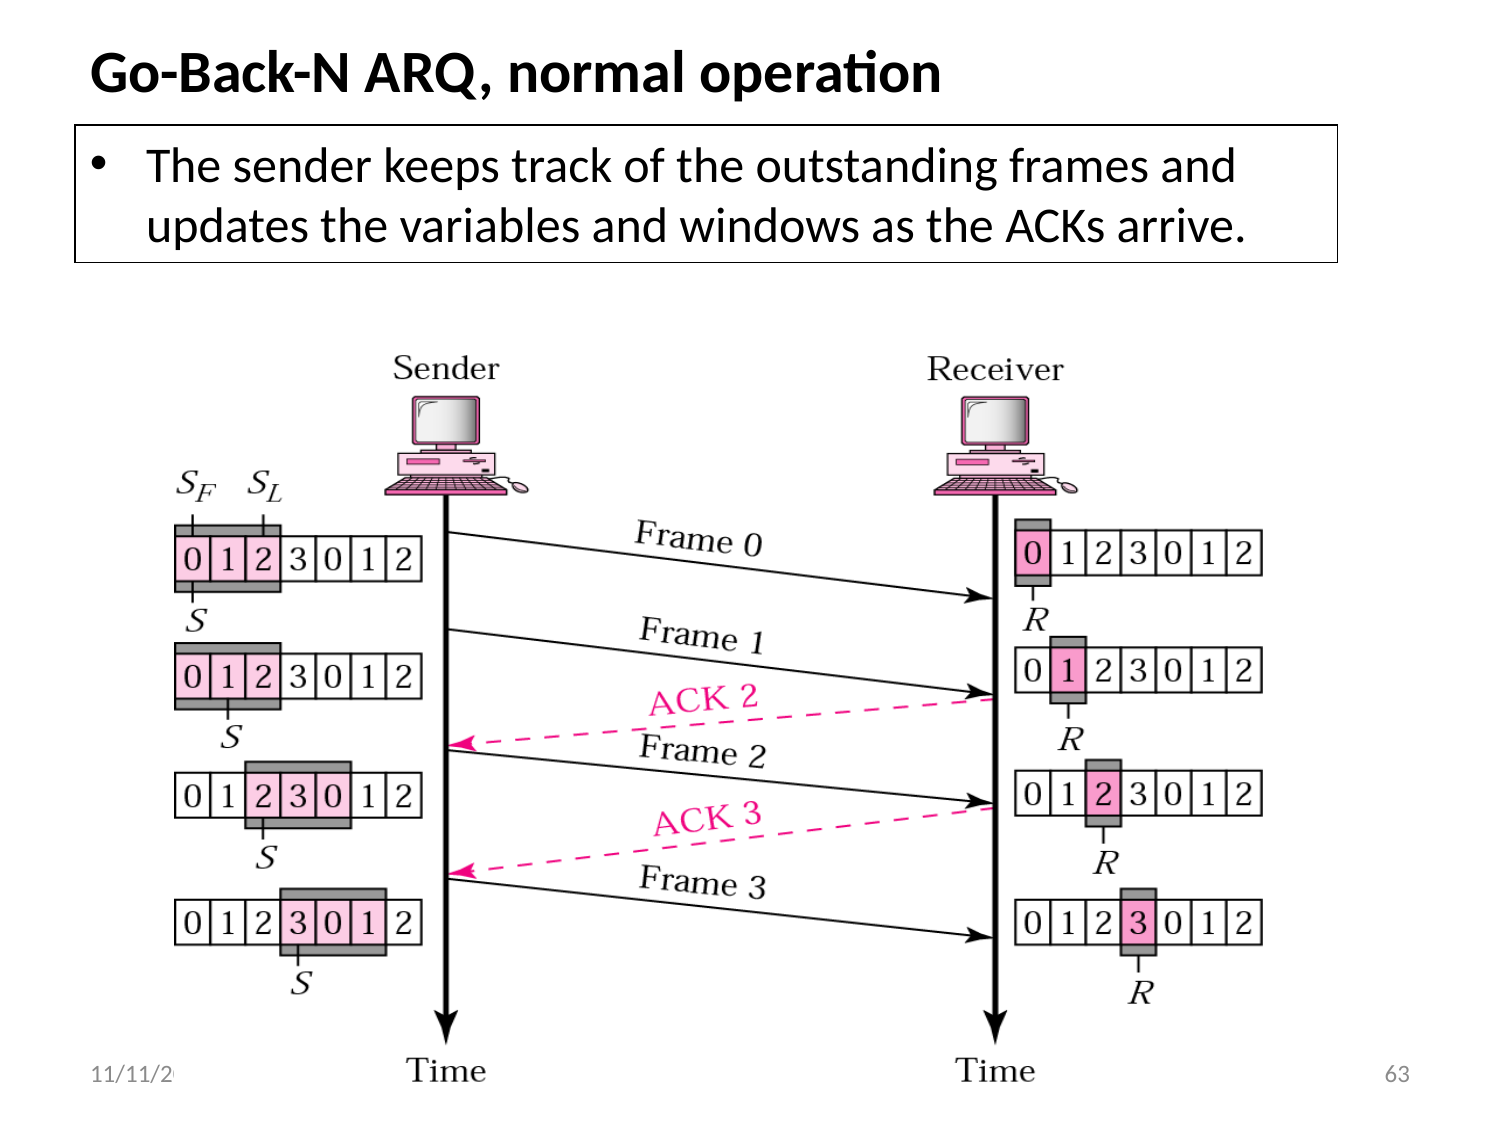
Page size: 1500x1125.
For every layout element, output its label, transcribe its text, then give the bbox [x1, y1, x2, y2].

text_box The sender keeps track of the outstanding frames and updates the variables and windows as the ACKs arrive. [74, 124, 1338, 263]
picture [174, 349, 1263, 1091]
slide_number 63 [1074, 1042, 1425, 1103]
title Go-Back-N ARQ, normal operation [75, 24, 1300, 113]
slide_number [75, 1042, 425, 1103]
